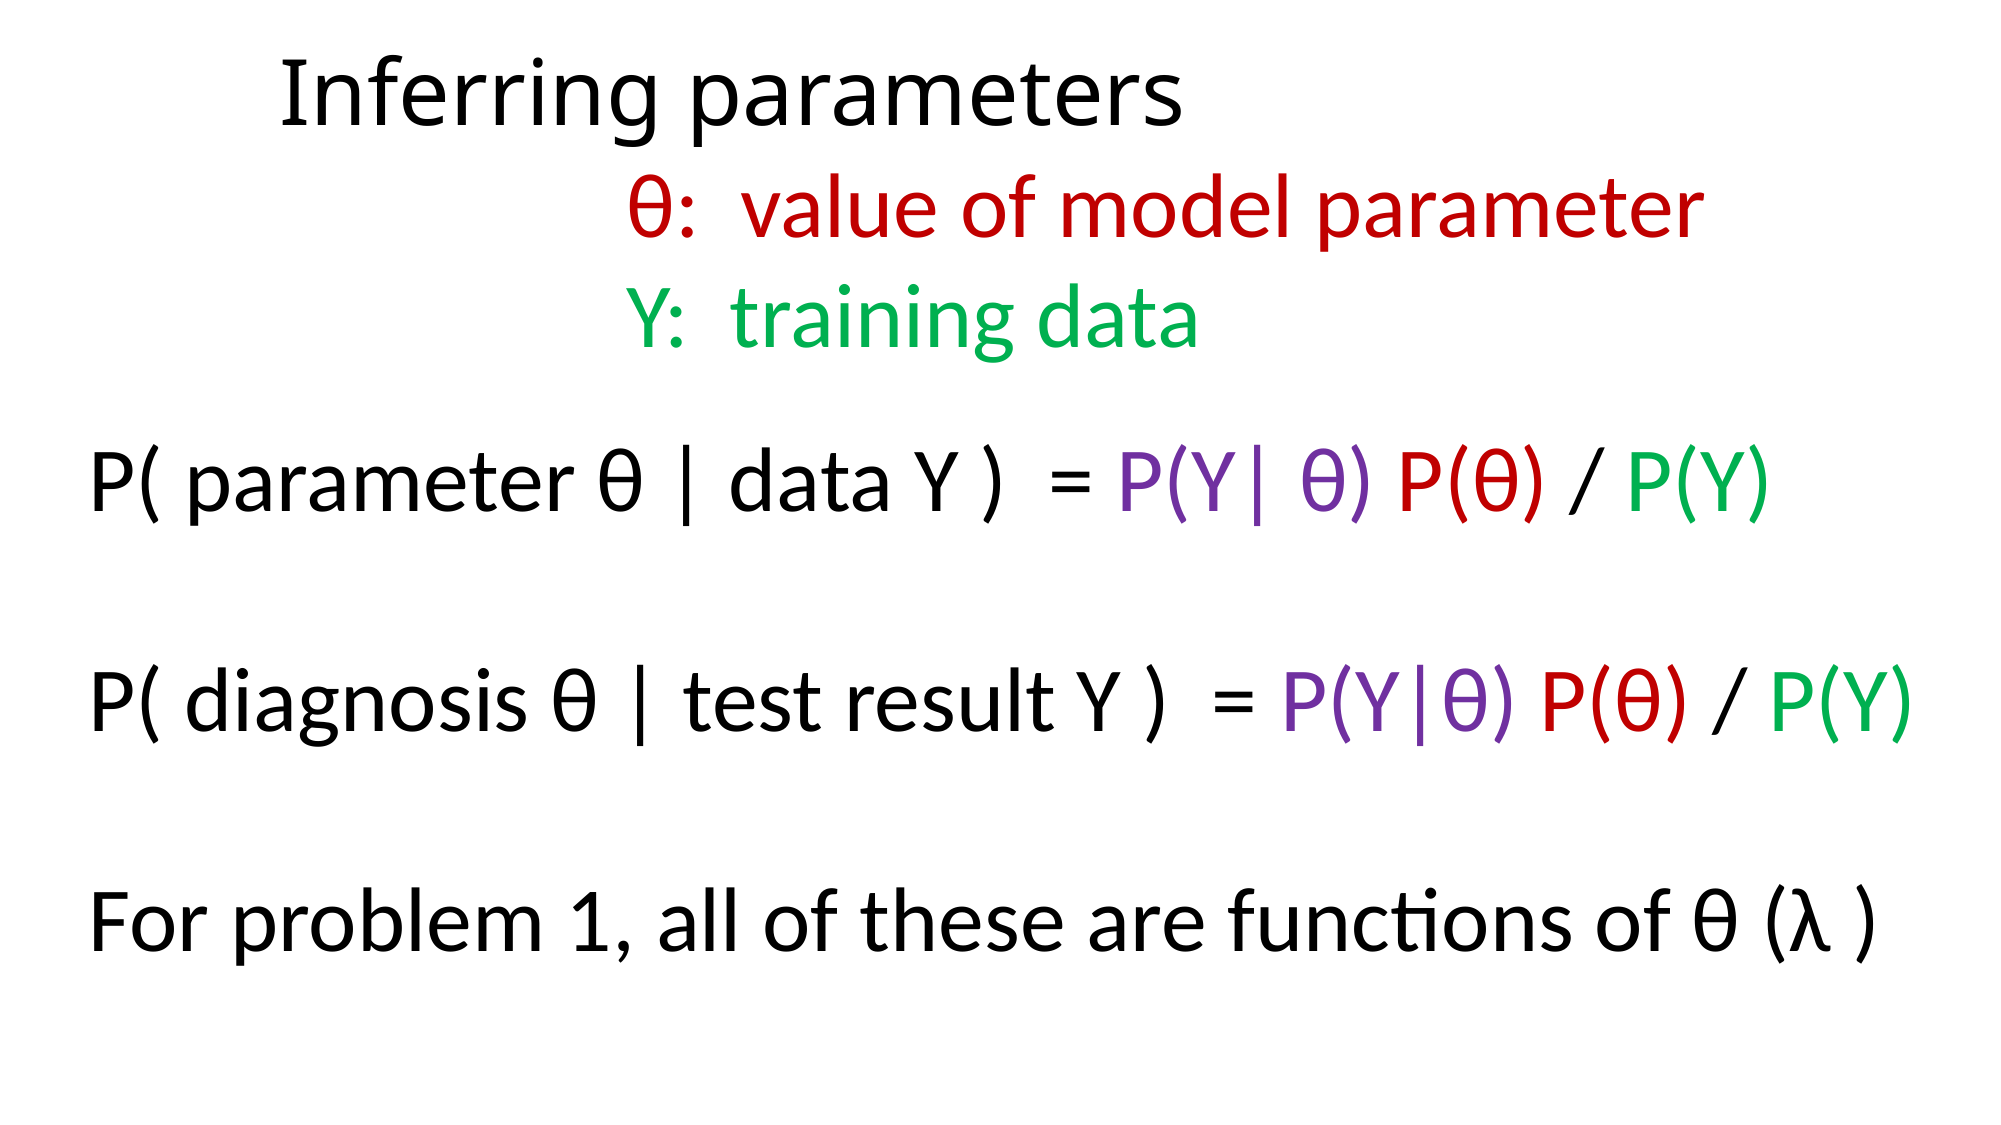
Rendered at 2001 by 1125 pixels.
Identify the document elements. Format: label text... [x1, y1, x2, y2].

text_box θ: value of model parameter Y: training data [611, 138, 1723, 373]
title Inferring parameters [264, 10, 1725, 182]
text_box P( parameter θ | data Y ) = P(Y| θ) P(θ) / P(Y) P( diagnosis θ | test result Y ) = P(Y|θ) P(θ) / P(Y) For problem 1, all of these are functions of θ (λ ) [73, 412, 1931, 1125]
